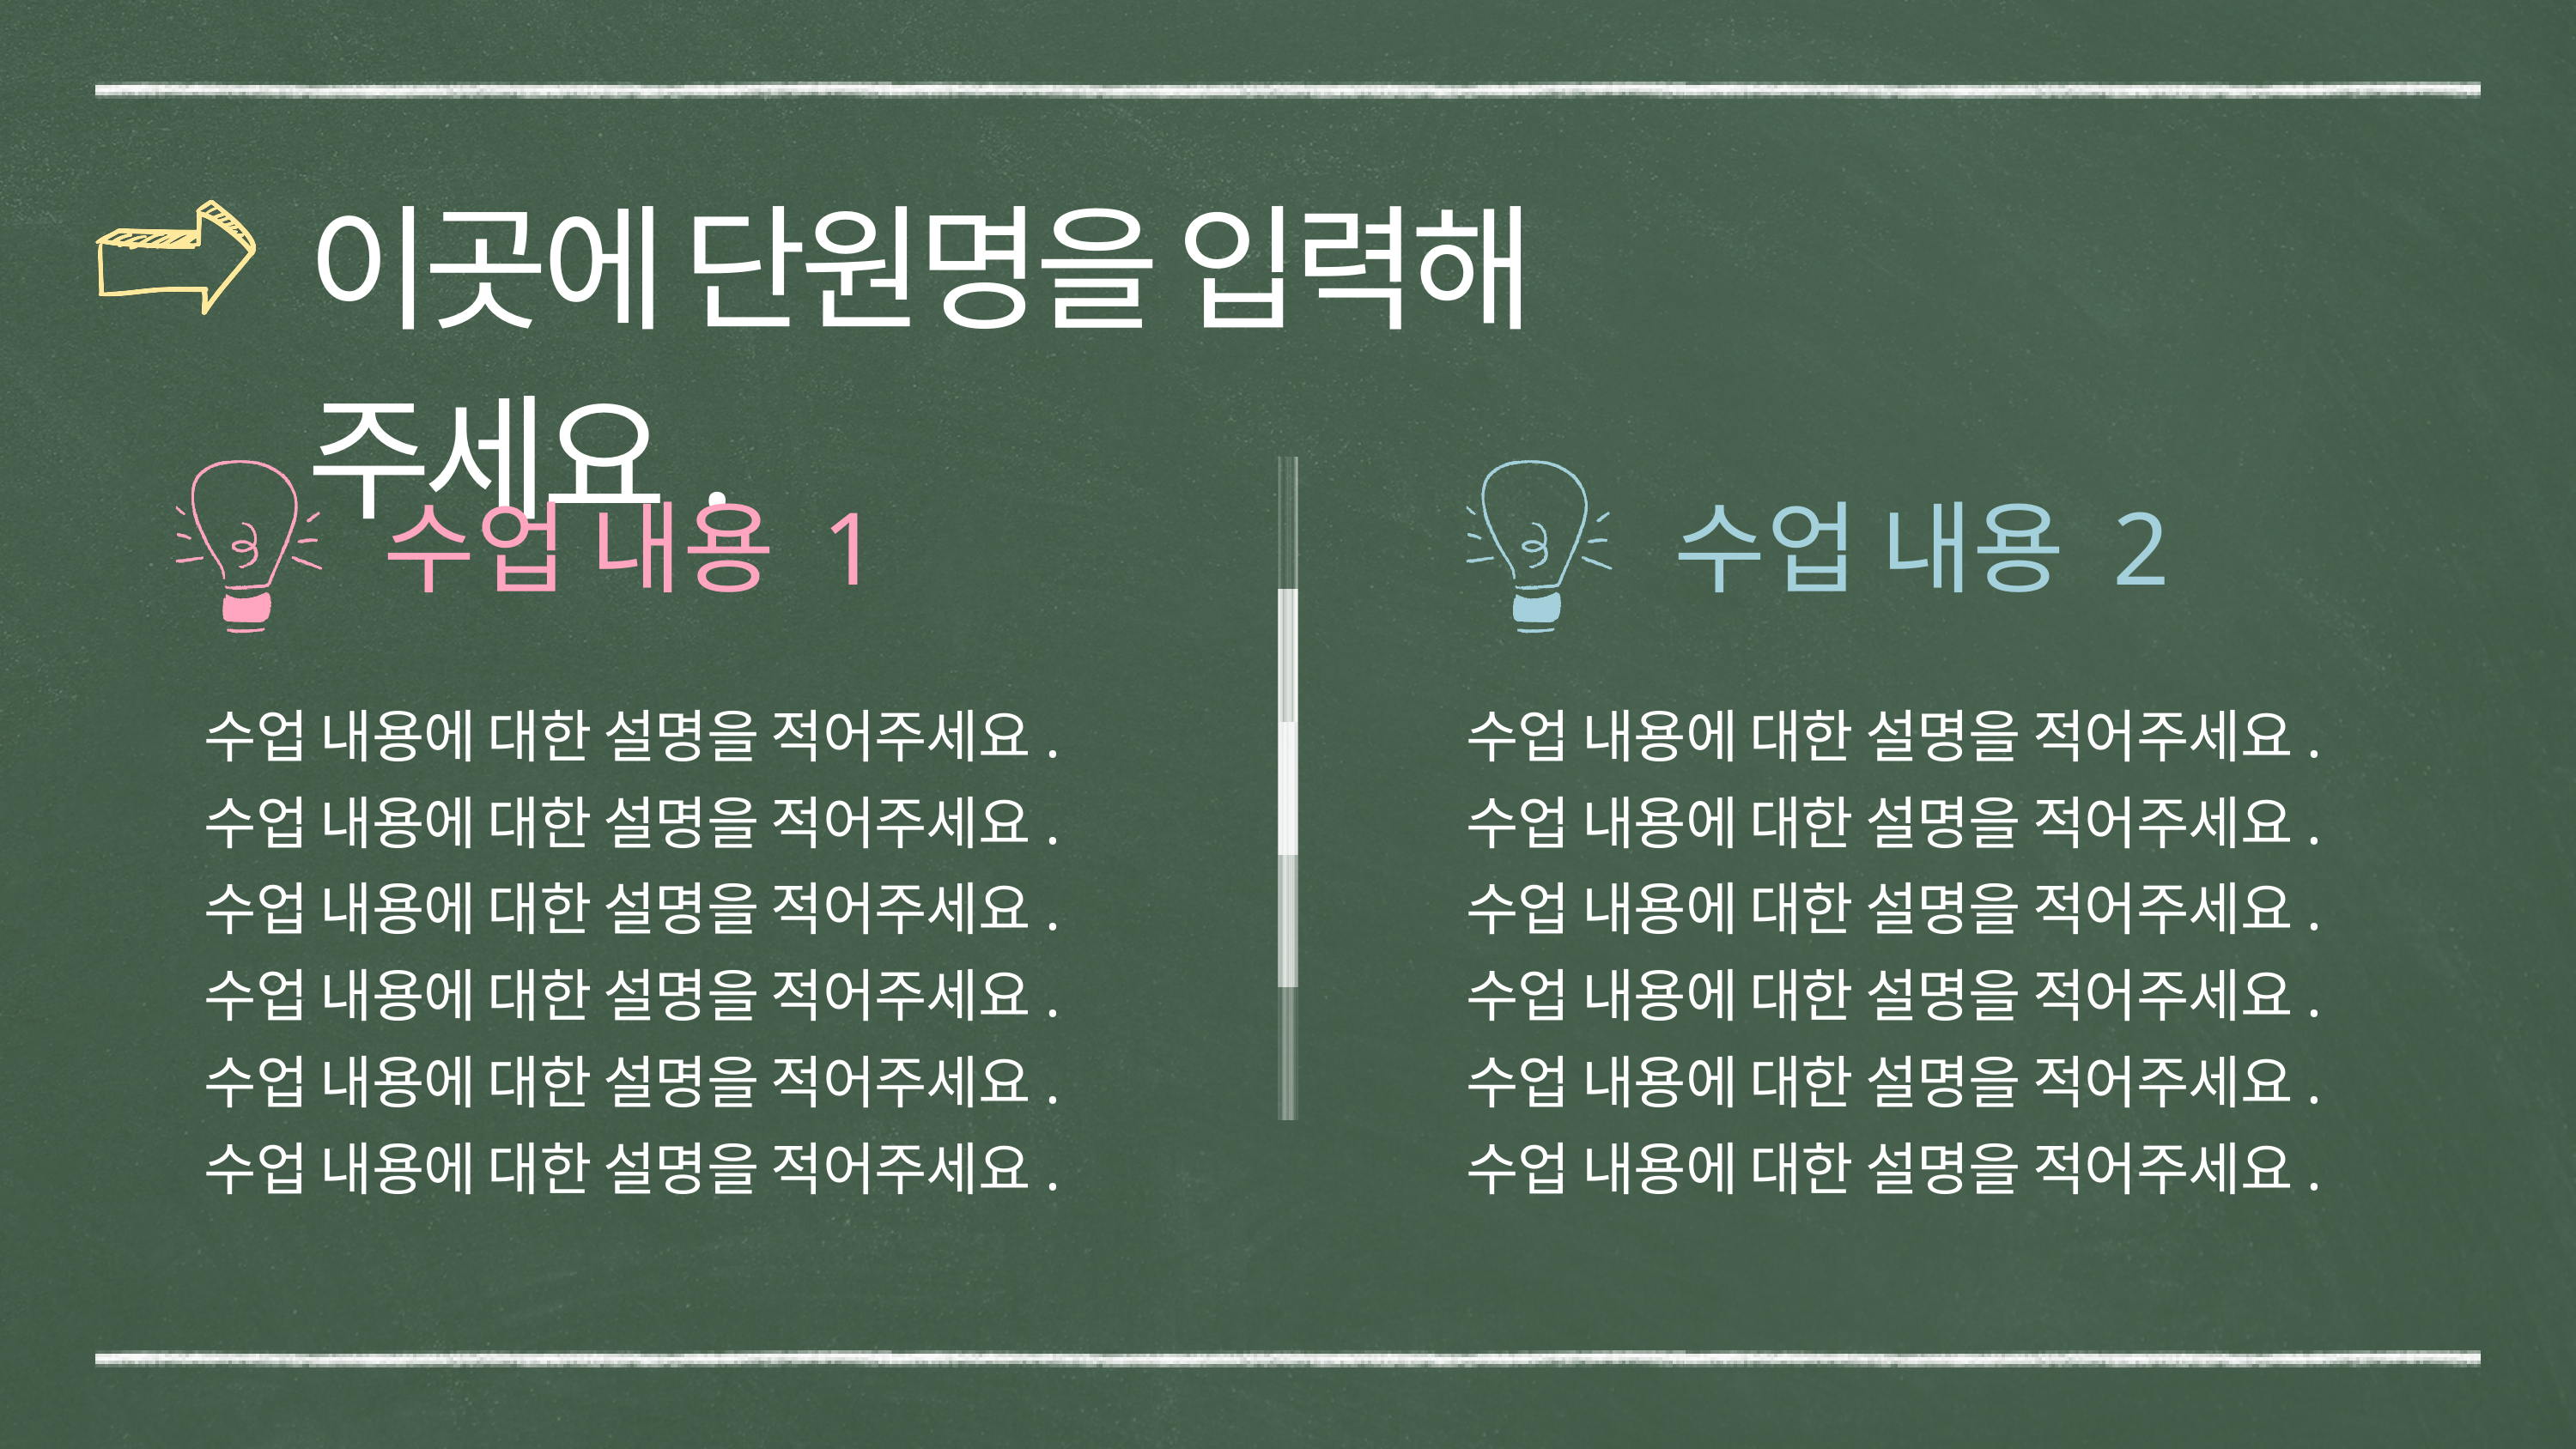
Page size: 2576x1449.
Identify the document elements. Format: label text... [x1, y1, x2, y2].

text_box [1466, 537, 1613, 634]
text_box [0, 0, 2576, 1449]
text_box 수업 내용 1 [383, 481, 1147, 606]
text_box [1278, 537, 1298, 1253]
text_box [94, 81, 2482, 102]
text_box 수업 내용에 대한 설명을 적어주세요. 수업 내용에 대한 설명을 적어주세요. 수업 내용에 대한 설명을 적어주세요. 수업 내용에 대한 설명을 적어주세요. 수업 내용에 대한 설명을 적어주세요. 수업 내용에 대한 설명을 적어주세요. [1466, 682, 2432, 1202]
text_box 수업 내용 2 [1674, 481, 2438, 606]
text_box 이곳에 단원명을 입력해 주세요. [306, 155, 1879, 537]
text_box [175, 459, 323, 634]
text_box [94, 1350, 2482, 1371]
text_box 수업 내용에 대한 설명을 적어주세요. 수업 내용에 대한 설명을 적어주세요. 수업 내용에 대한 설명을 적어주세요. 수업 내용에 대한 설명을 적어주세요. 수업 내용에 대한 설명을 적어주세요. 수업 내용에 대한 설명을 적어주세요. [204, 682, 1147, 1202]
text_box [95, 200, 257, 315]
